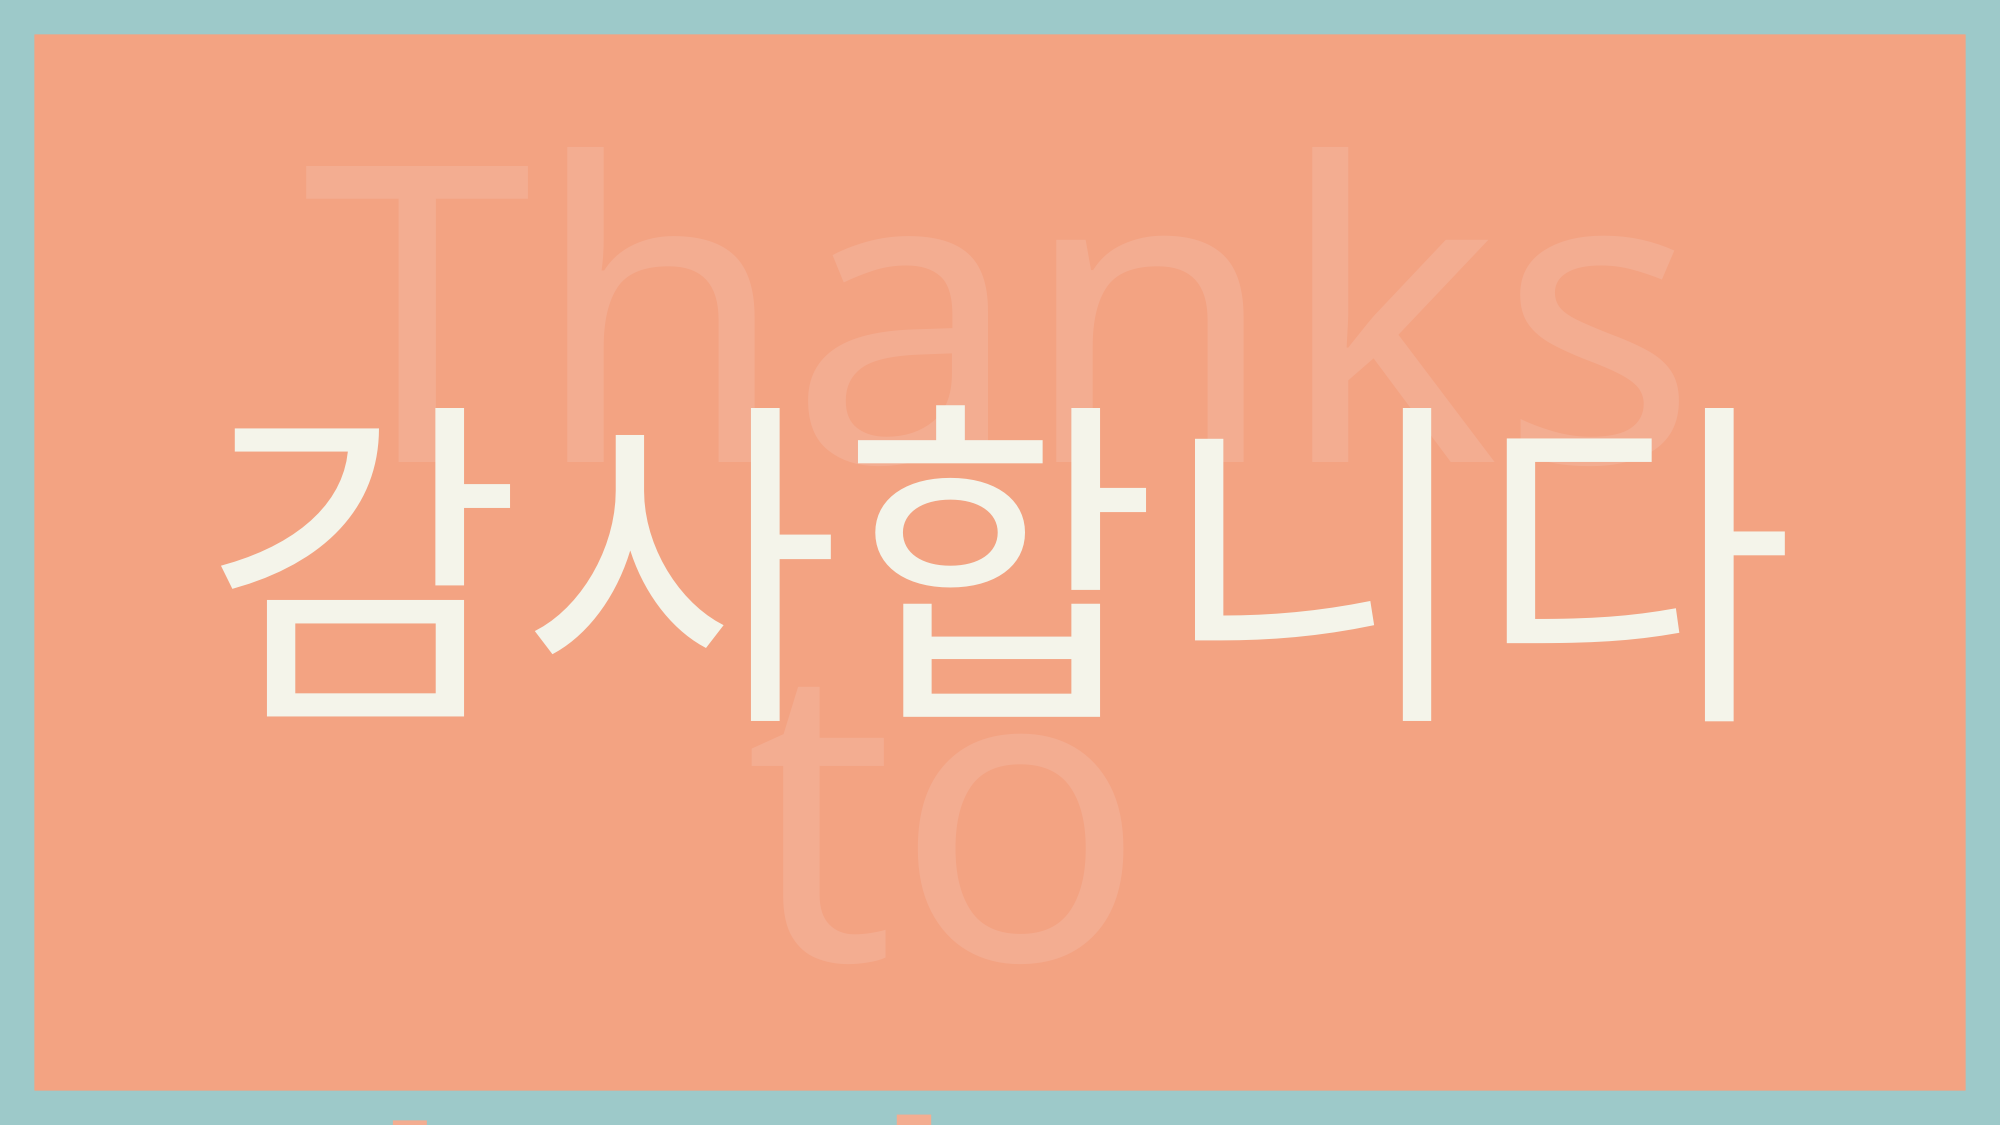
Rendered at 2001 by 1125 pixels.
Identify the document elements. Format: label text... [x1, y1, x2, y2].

text_box Thanks to 호경쓰♥ [55, 40, 1945, 1125]
text_box 감사합니다 [190, 341, 1810, 772]
text_box [0, 0, 2000, 1125]
text_box [35, 35, 1965, 1090]
